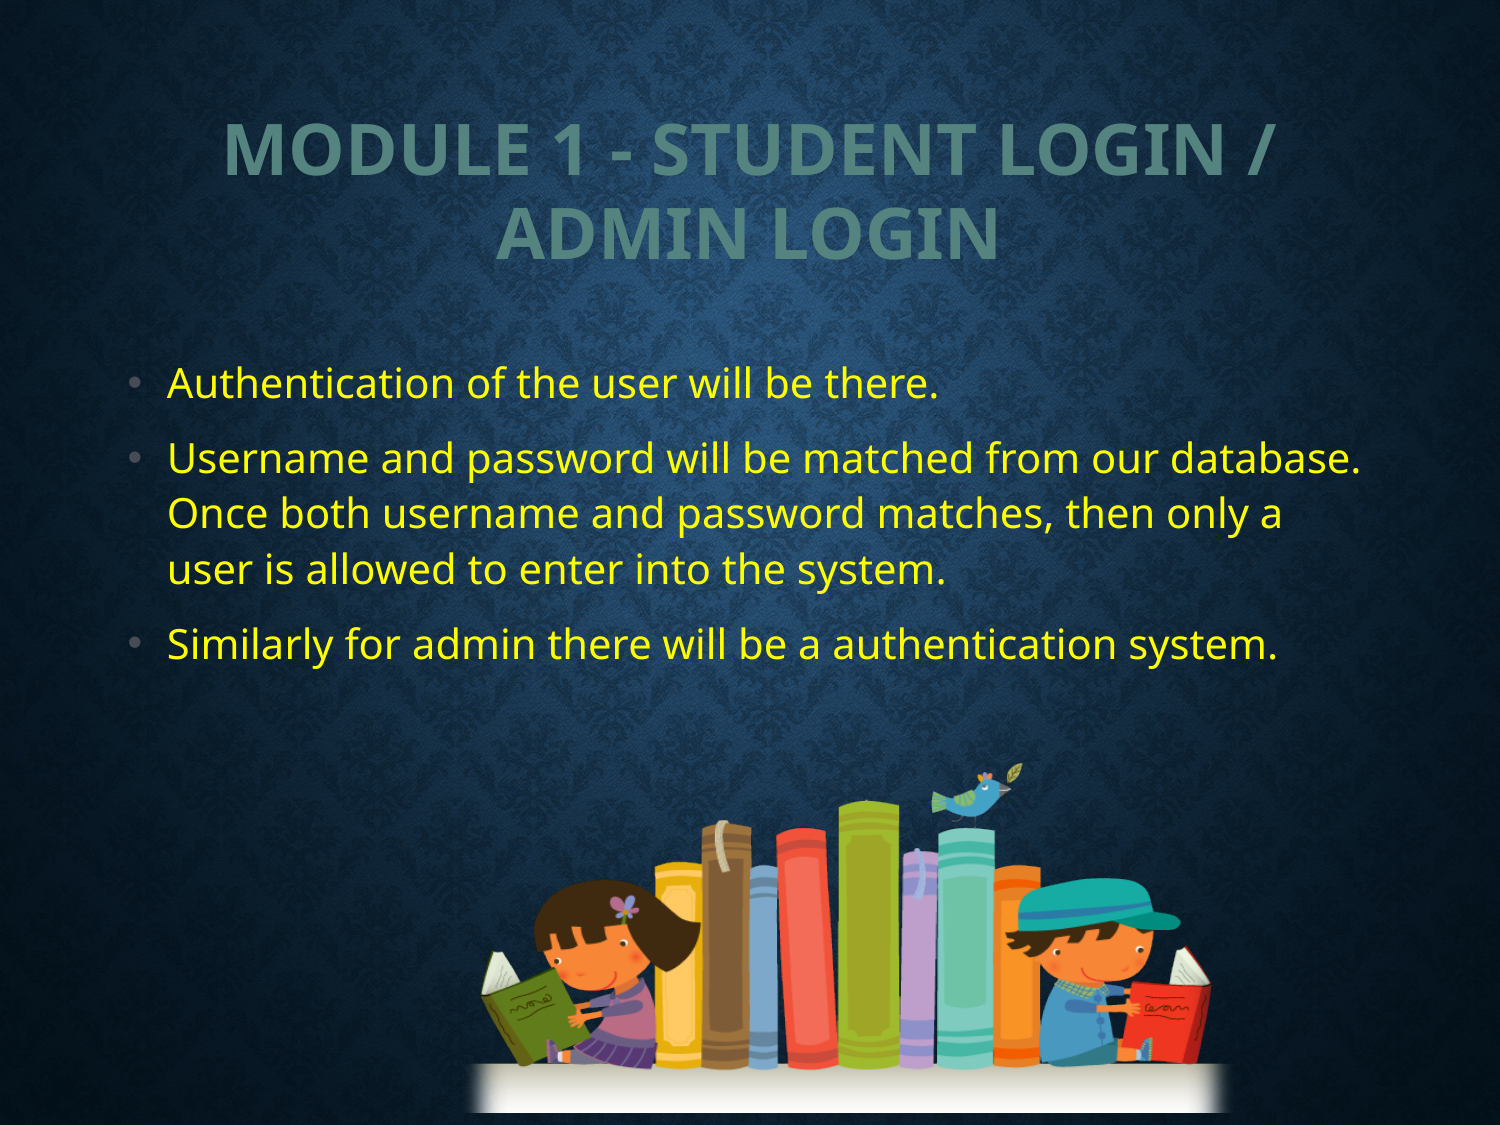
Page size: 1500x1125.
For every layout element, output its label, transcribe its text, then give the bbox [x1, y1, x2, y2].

list Authentication of the user will be there. Username and password will be matched from our database. Once both username and password matches, then only a user is allowed to enter into the system. Similarly for admin there will be a authentication system. [112, 343, 1387, 950]
picture [461, 761, 1235, 1114]
title Module 1 - Student Login / Admin Login [112, 99, 1387, 318]
